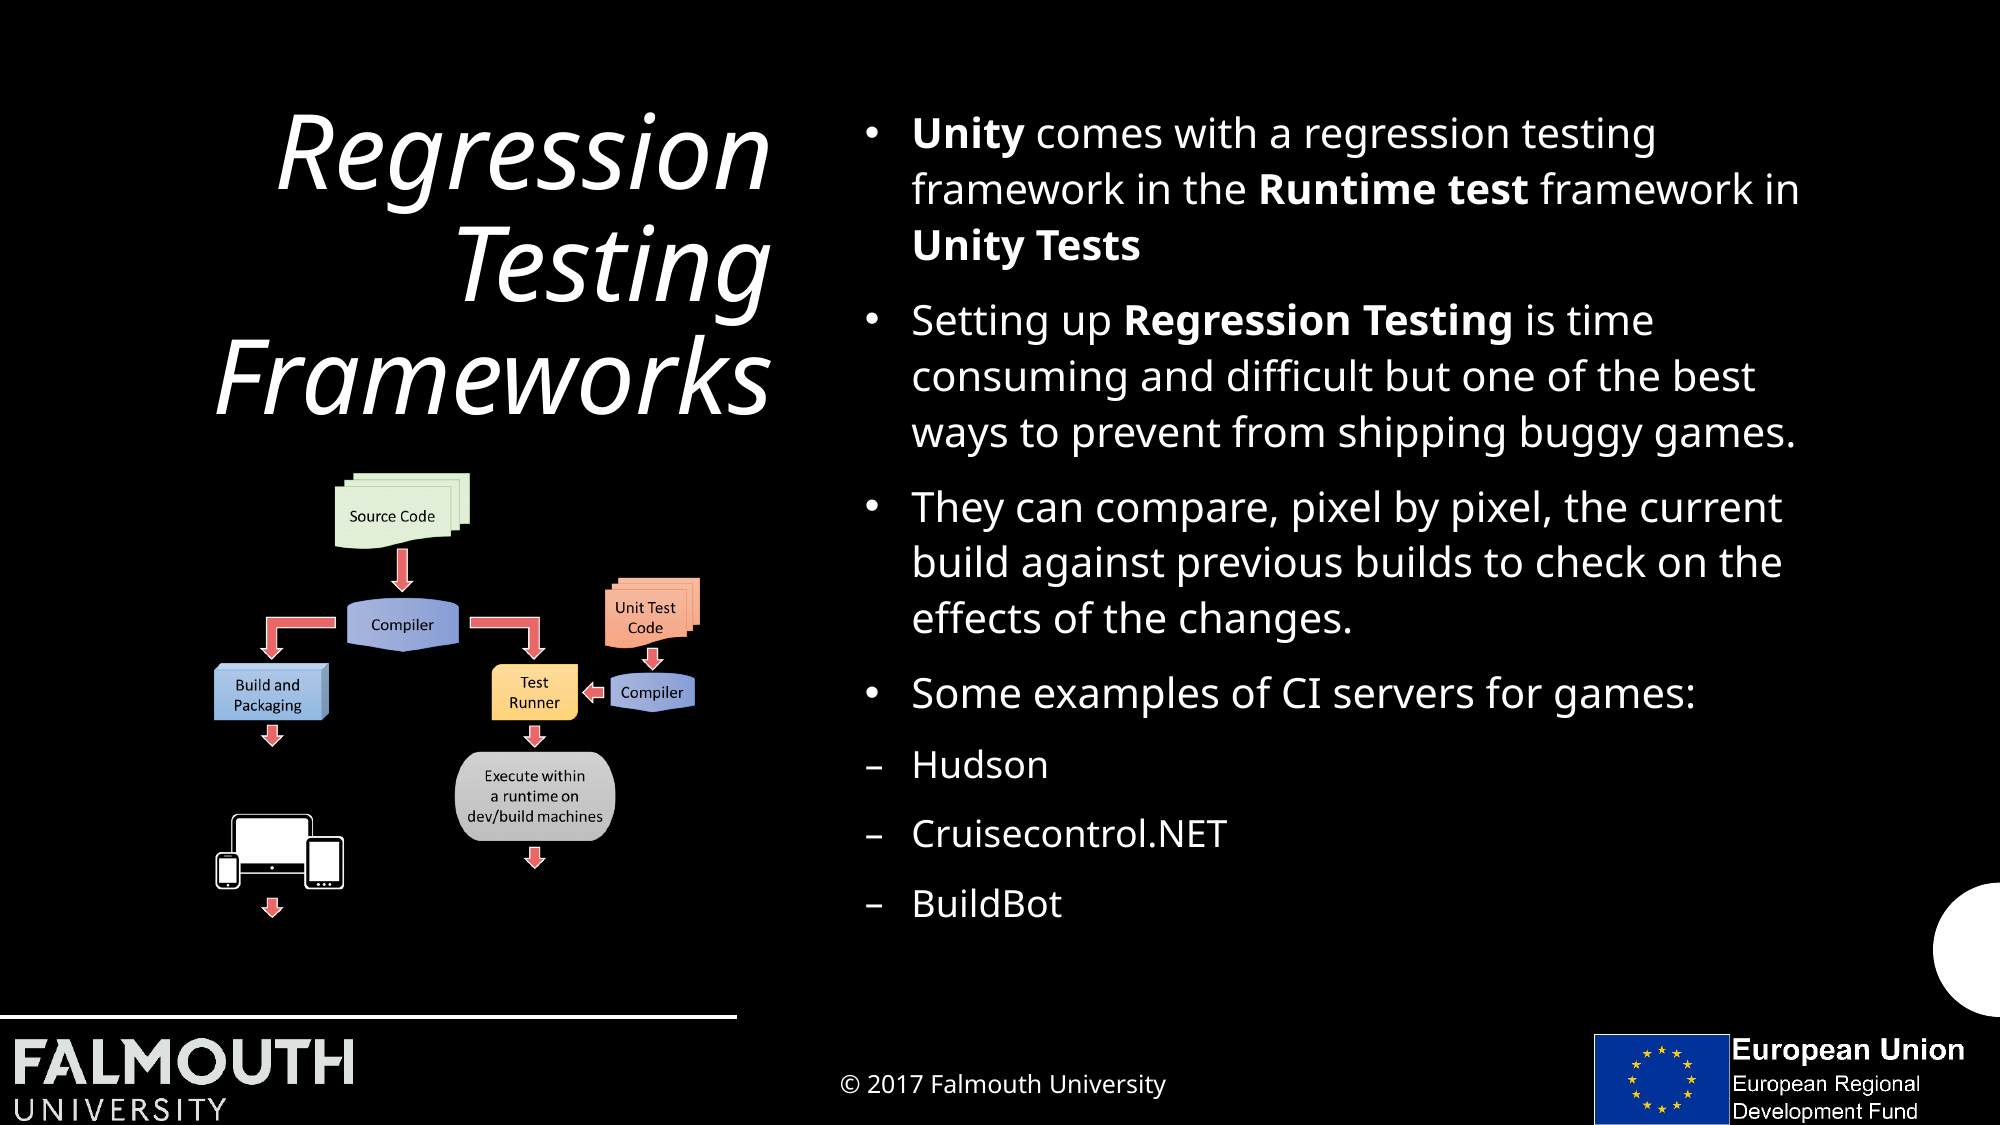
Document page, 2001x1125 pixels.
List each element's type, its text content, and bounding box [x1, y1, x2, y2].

picture [170, 473, 700, 952]
picture [15, 1038, 353, 1121]
title Regression Testing Frameworks [125, 91, 789, 905]
list Unity comes with a regression testing framework in the Runtime test framework in Unity Tests Setting up Regression Testing is time consuming and difficult but one of the best ways to prevent from shipping buggy games. They can compare, pixel by pixel, the current build against previous builds to check on the effects of the changes. Some examples of CI servers for games: Hudson Cruisecontrol.NET BuildBot [849, 93, 1875, 1022]
picture [1594, 1034, 2000, 1125]
